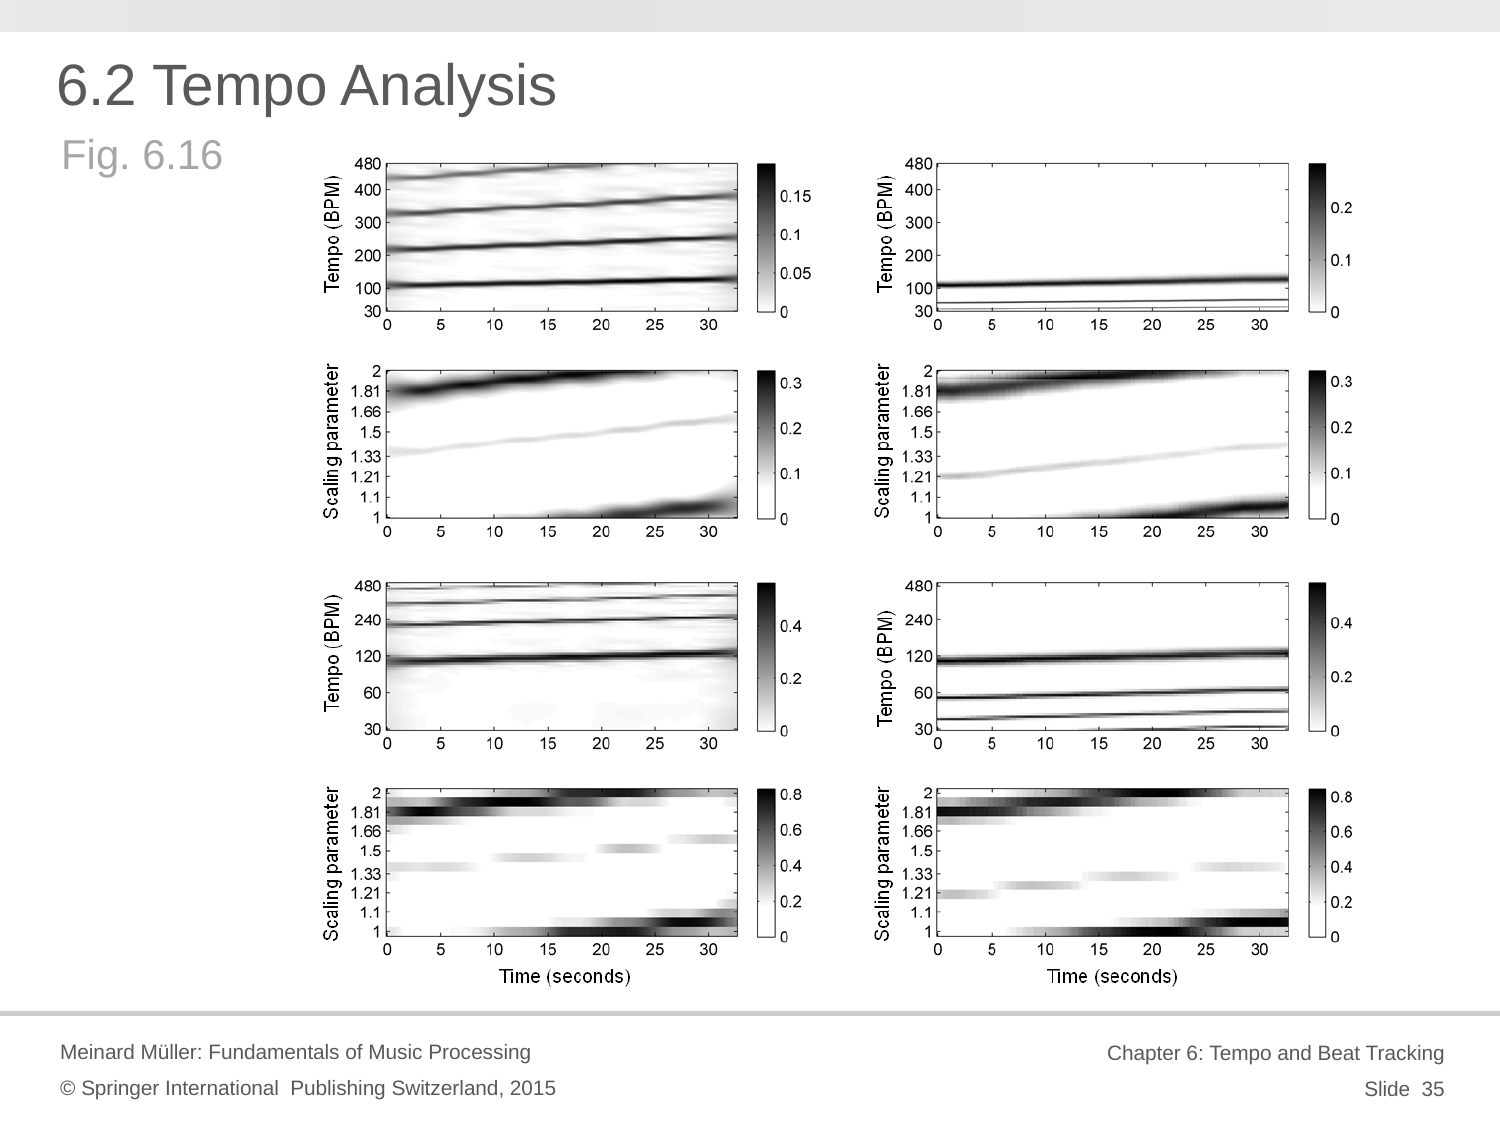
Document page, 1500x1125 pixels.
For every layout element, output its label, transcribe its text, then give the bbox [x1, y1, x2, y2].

picture [0, 0, 1500, 32]
list Fig. 6.16 [46, 115, 276, 198]
title 6.2 Tempo Analysis [40, 39, 1448, 133]
picture [313, 149, 1407, 1001]
